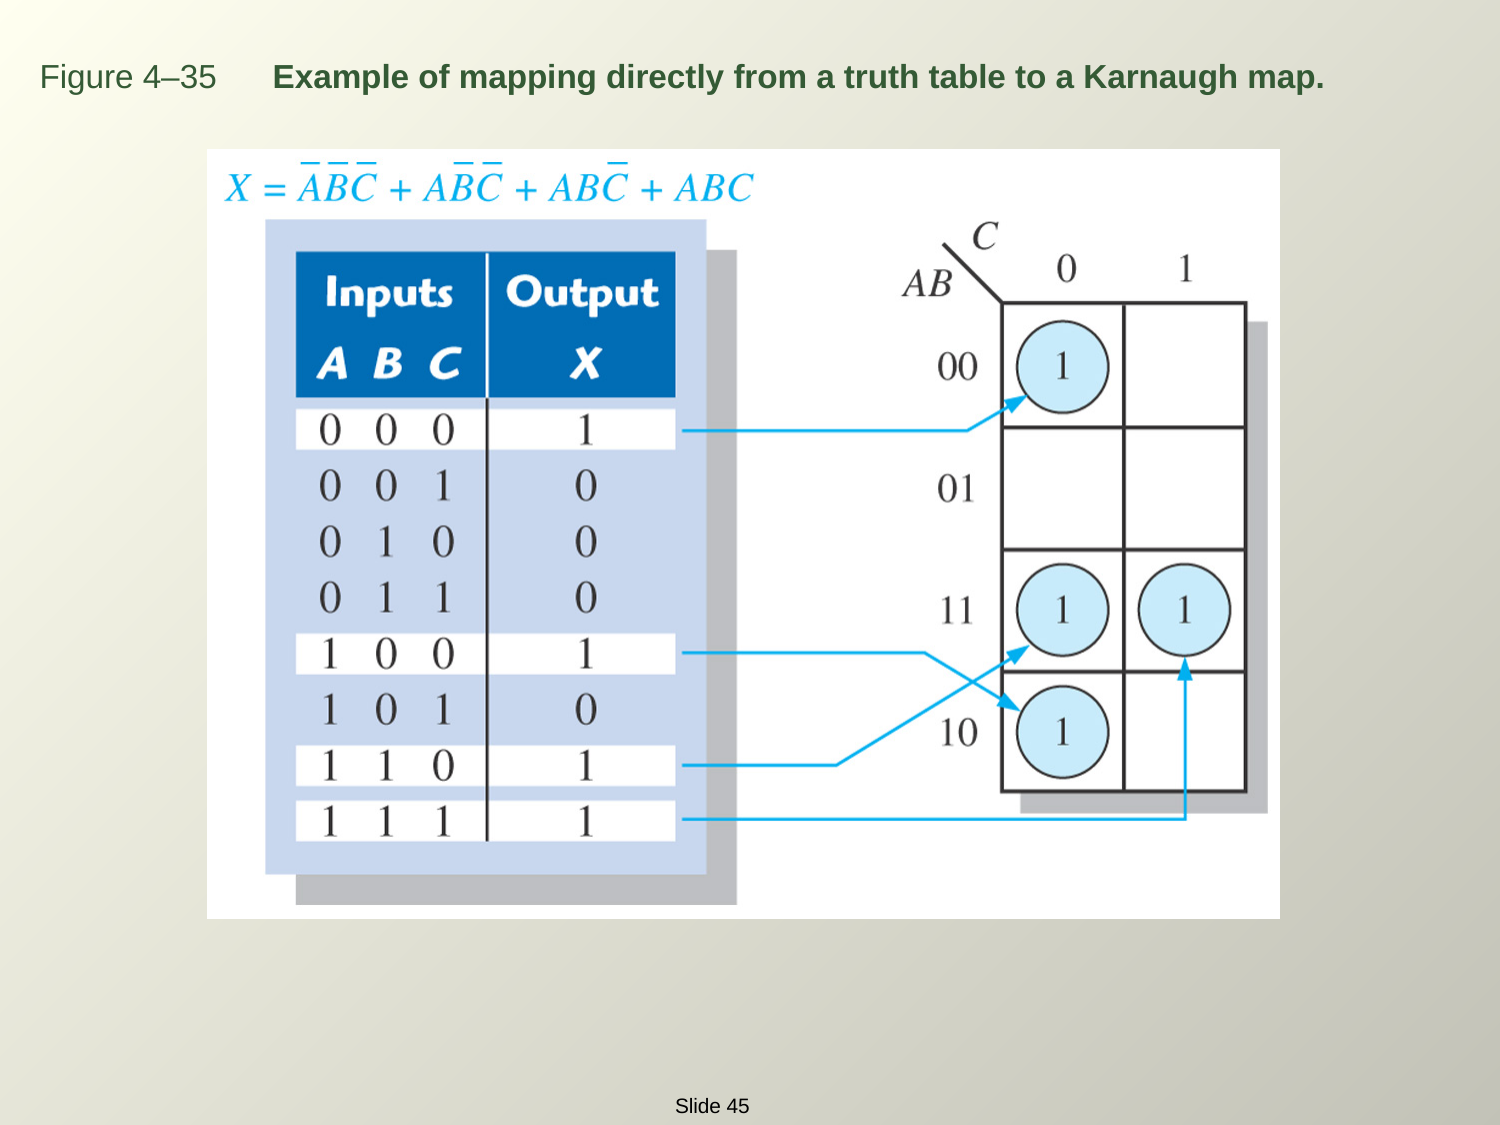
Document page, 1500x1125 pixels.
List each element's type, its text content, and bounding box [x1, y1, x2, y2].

text_box Figure 4–35 Example of mapping directly from a truth table to a Karnaugh map. [24, 37, 1463, 113]
picture [207, 149, 1280, 919]
